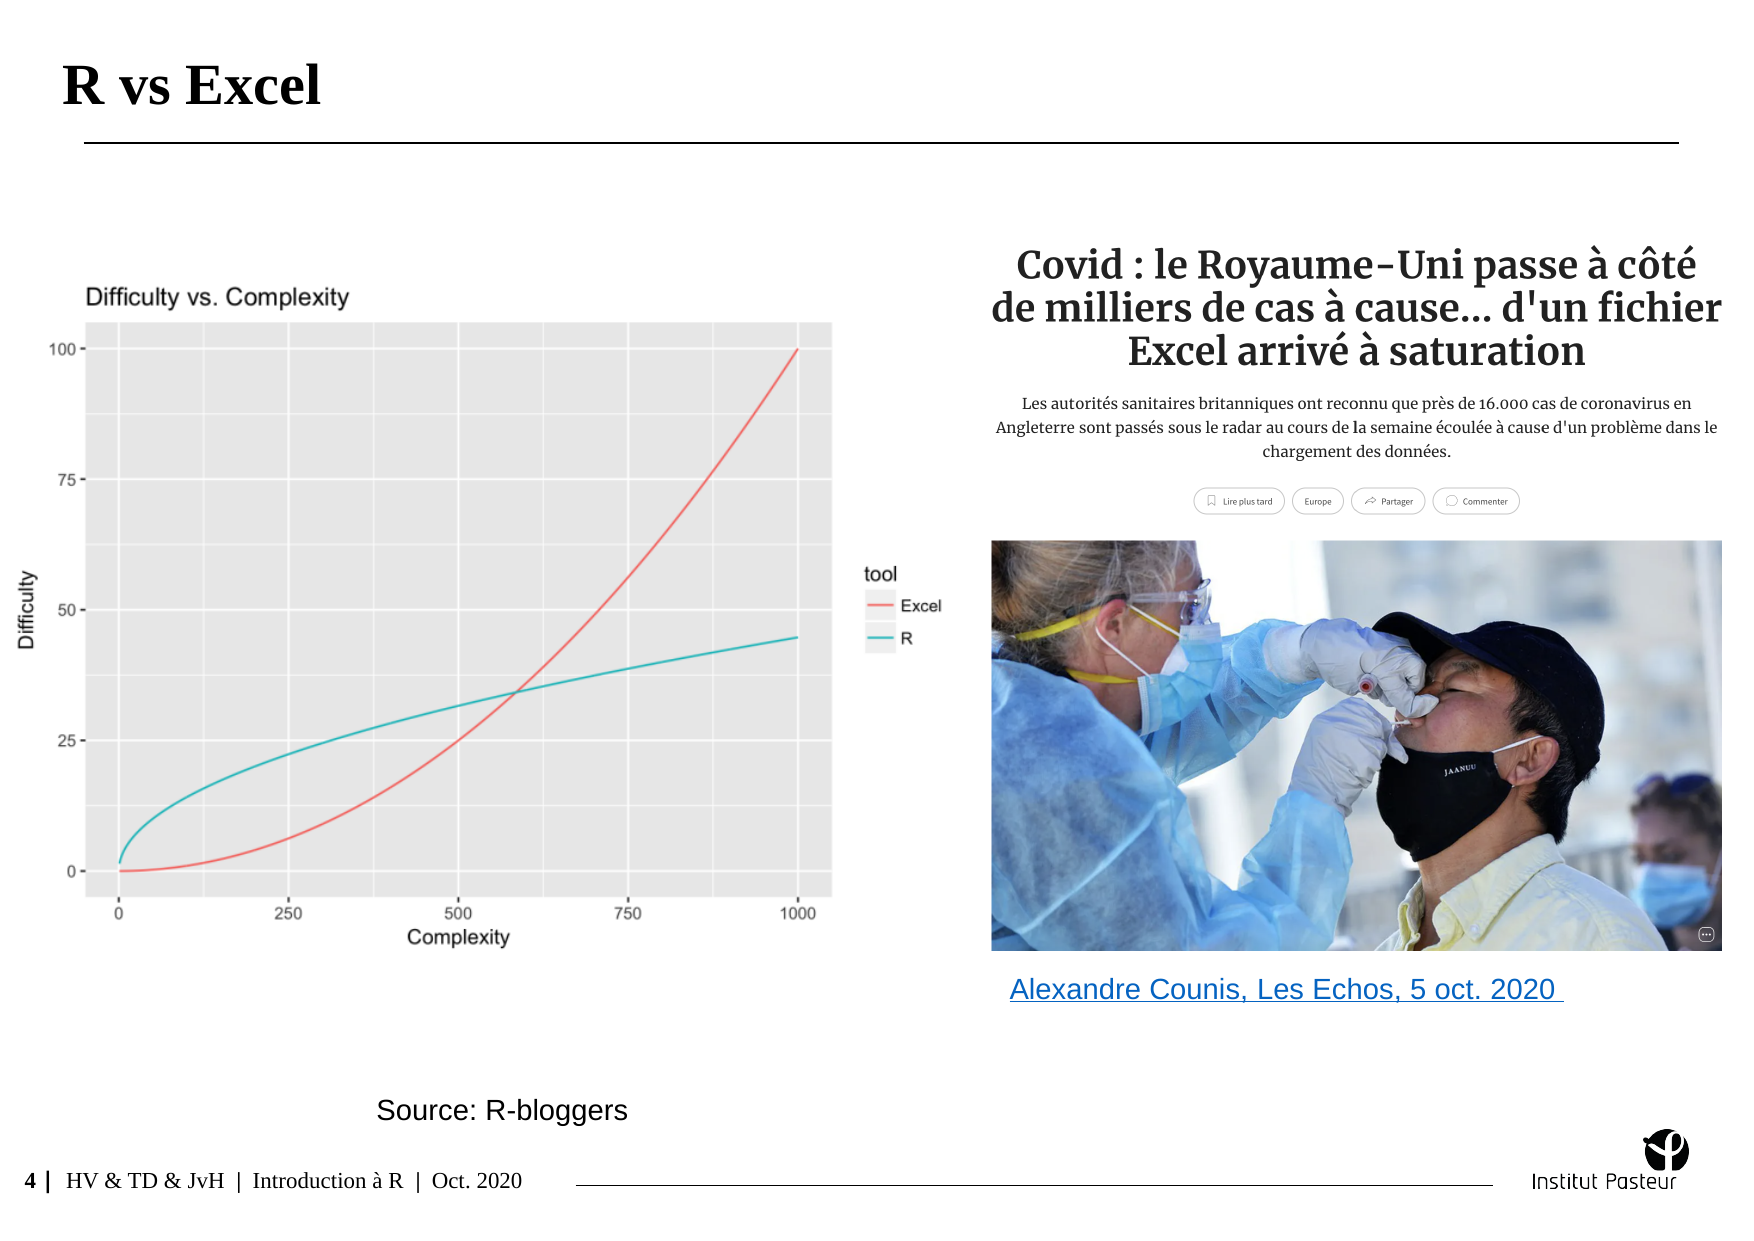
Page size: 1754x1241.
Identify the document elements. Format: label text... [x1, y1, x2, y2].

text_box R vs Excel [62, 2, 1692, 160]
picture [982, 242, 1729, 959]
picture [8, 277, 963, 959]
text_box Source: R-bloggers [361, 1076, 1393, 1134]
picture [1533, 1129, 1689, 1189]
text_box Alexandre Counis, Les Echos, 5 oct. 2020 [994, 968, 1721, 1008]
